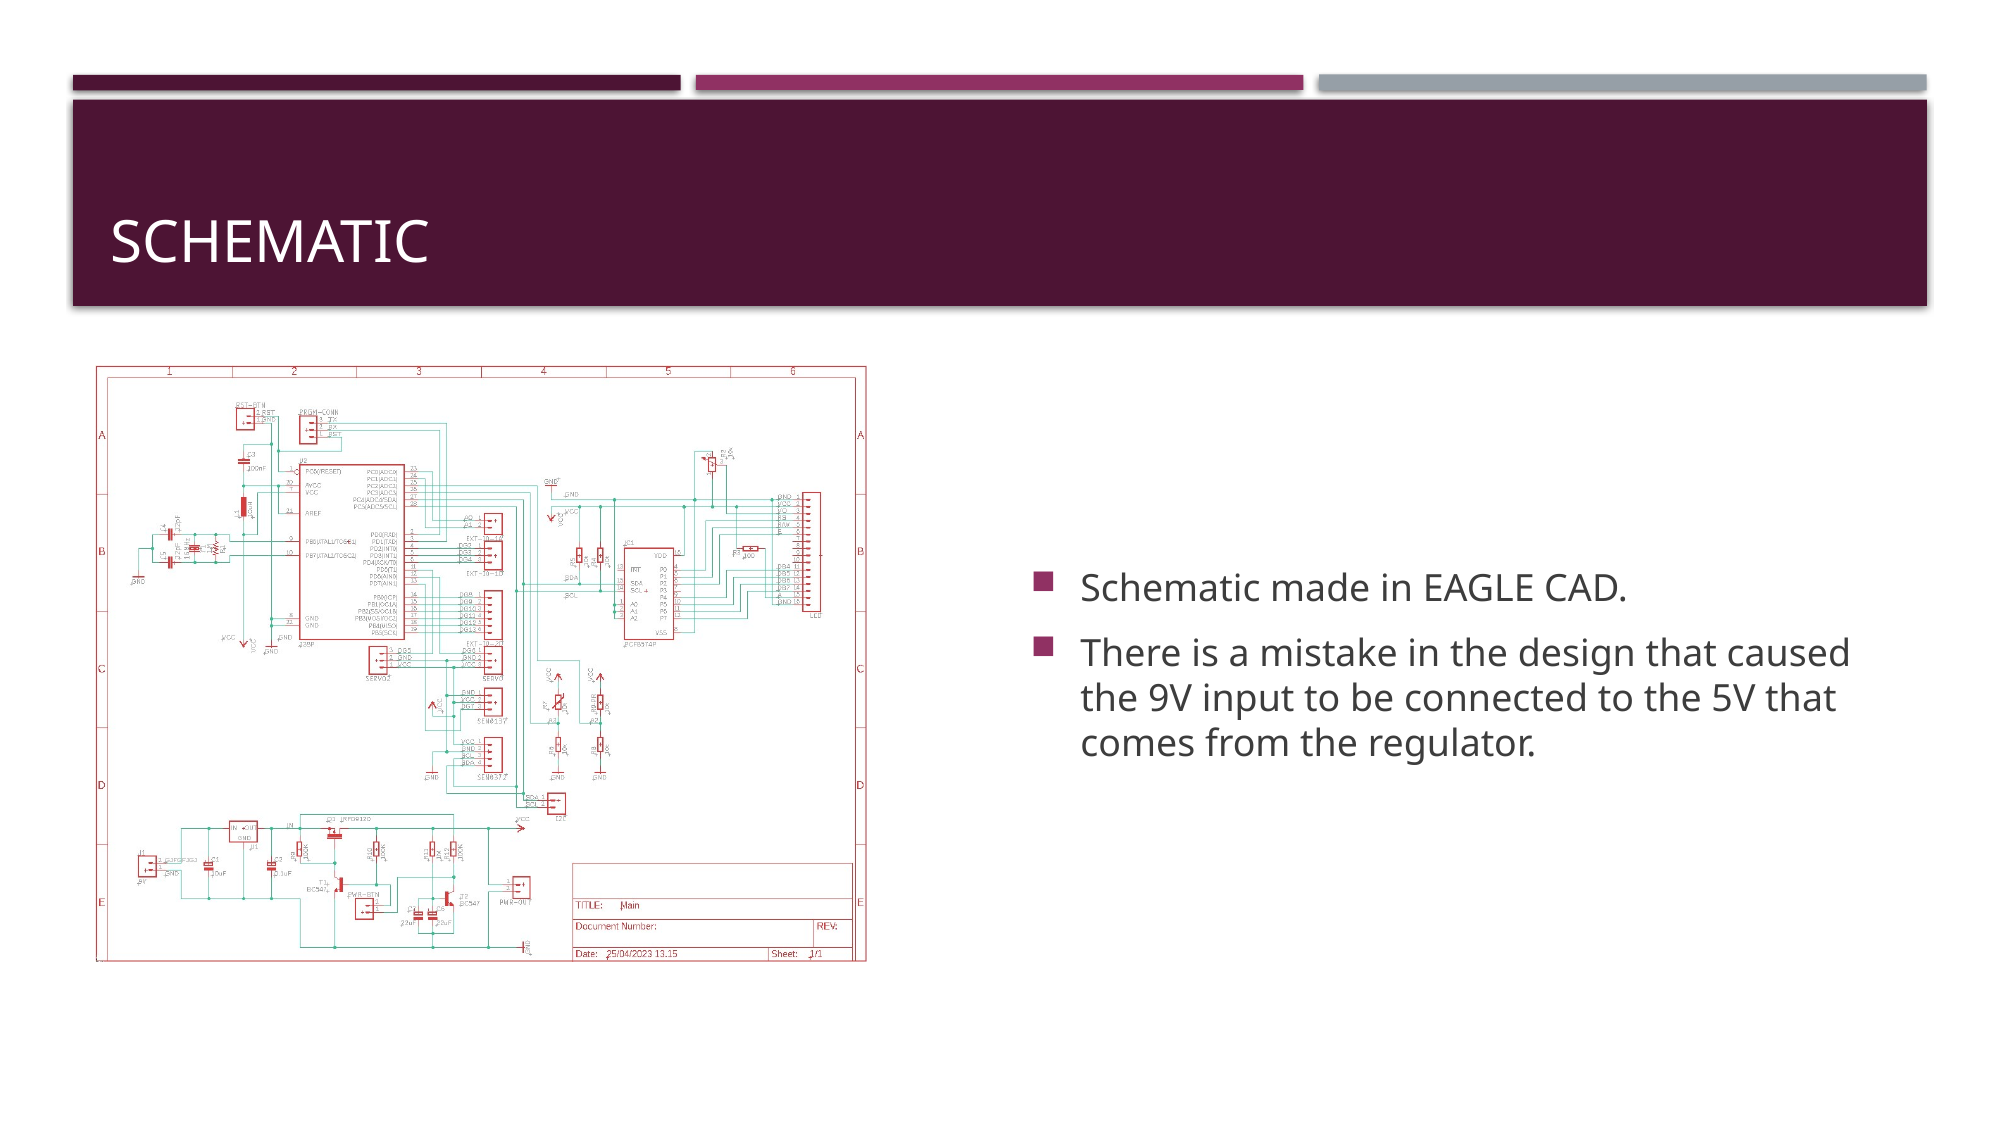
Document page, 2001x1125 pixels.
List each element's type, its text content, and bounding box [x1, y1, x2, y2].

title Schematic [95, 119, 1905, 282]
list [94, 364, 867, 963]
list Schematic made in EAGLE CAD. There is a mistake in the design that caused the 9V input to be connected to the 5V that comes from the regulator. [1015, 365, 1905, 962]
